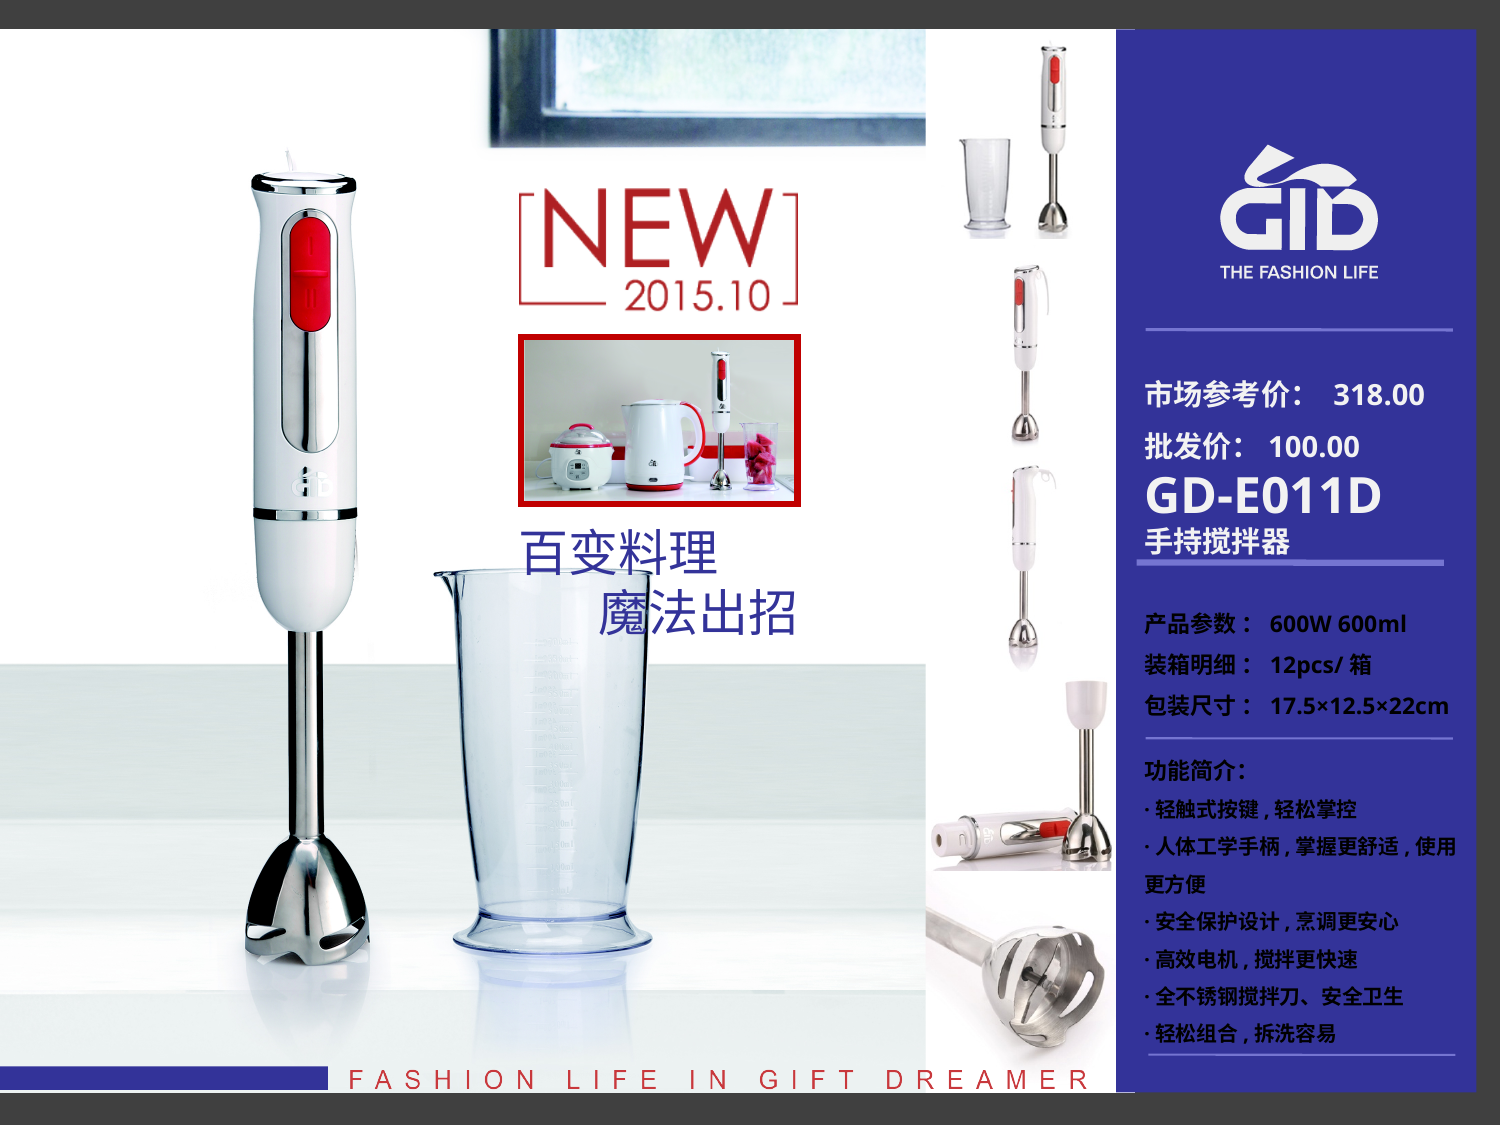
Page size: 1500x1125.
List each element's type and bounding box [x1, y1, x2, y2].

text_box [1136, 351, 1477, 1125]
text_box [0, 0, 1500, 1125]
text_box [928, 29, 1136, 1093]
picture [0, 29, 927, 1066]
picture [1180, 331, 1416, 335]
text_box [1133, 27, 1478, 351]
text_box [503, 188, 827, 651]
picture [1180, 100, 1416, 329]
text_box [0, 1066, 1099, 1097]
